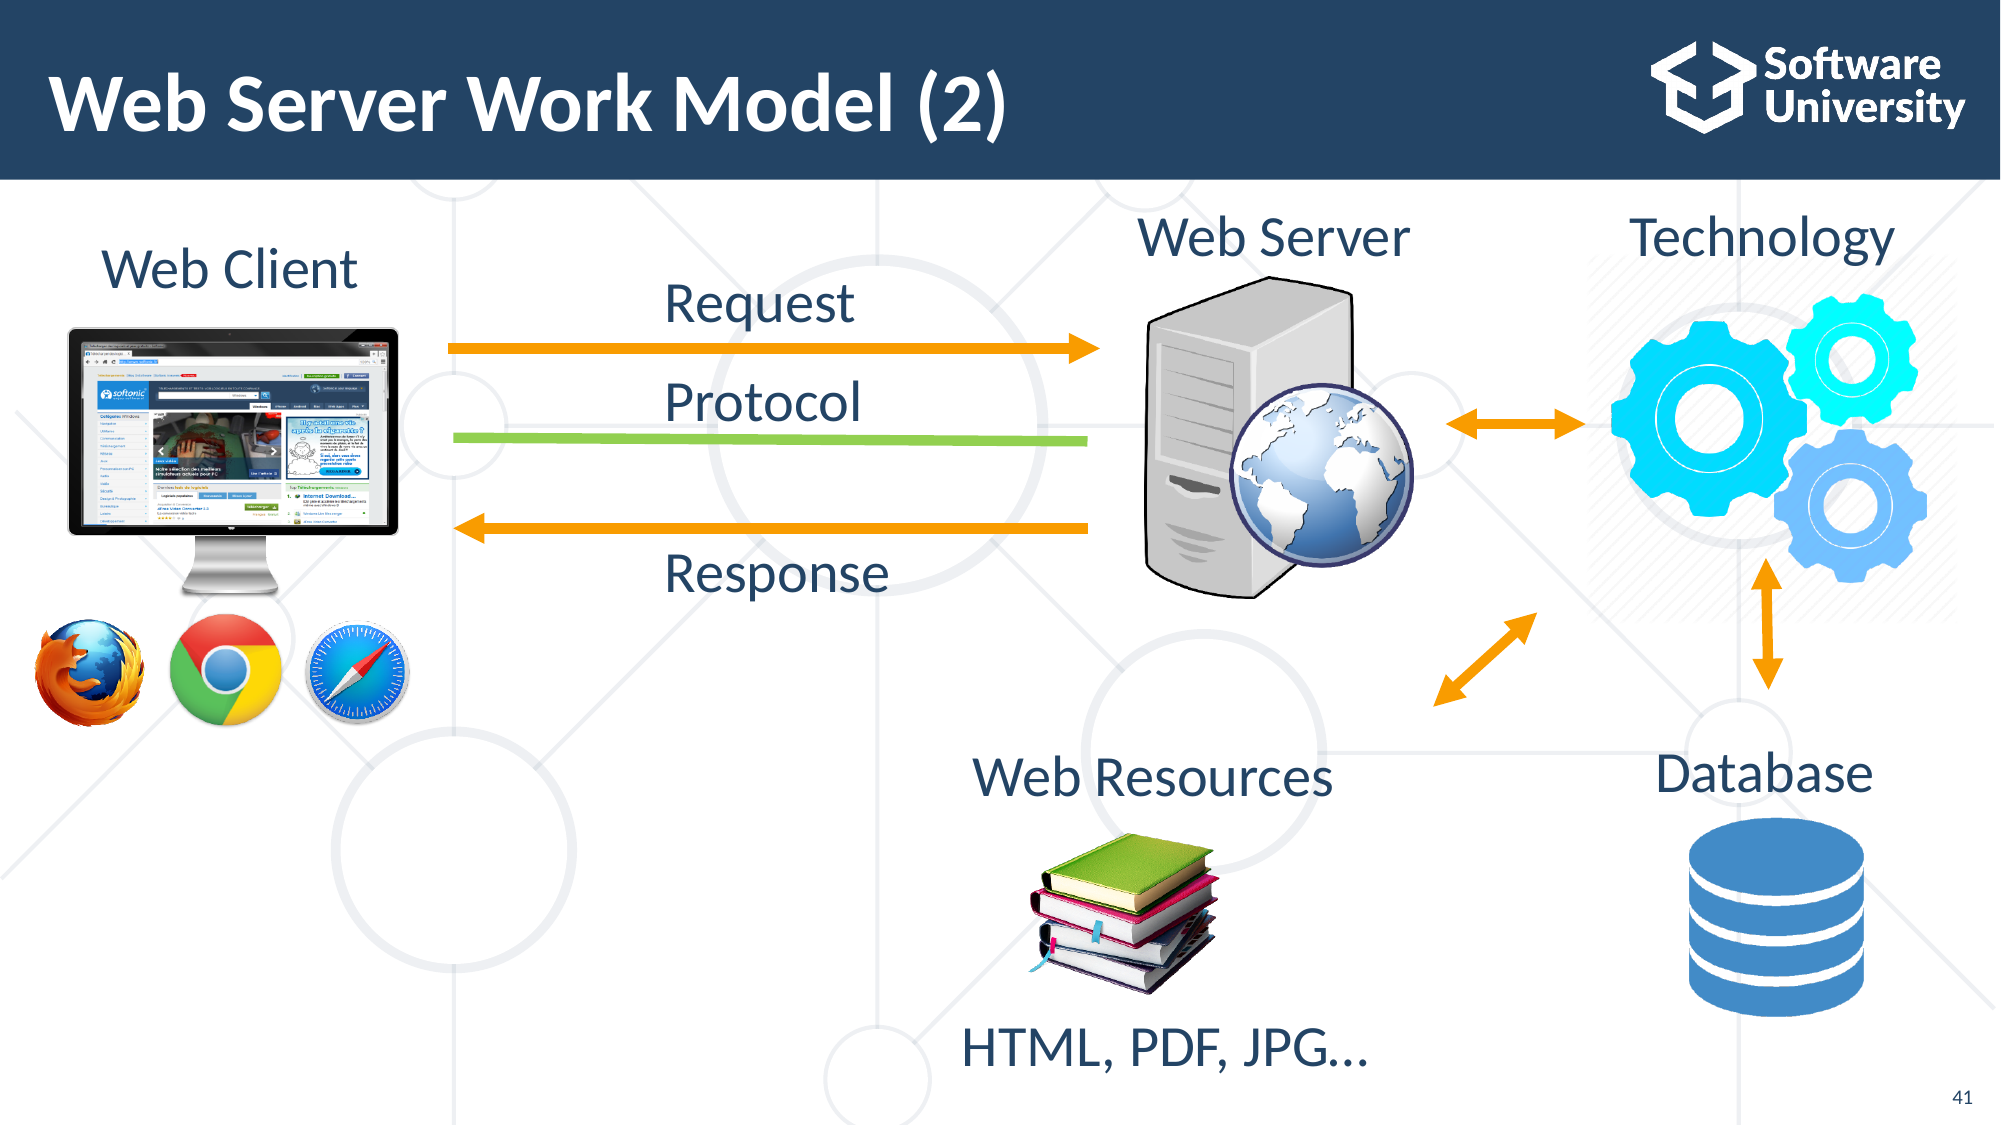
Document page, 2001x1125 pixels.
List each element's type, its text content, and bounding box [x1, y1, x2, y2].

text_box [1765, 557, 1769, 691]
text_box Database [1640, 726, 1913, 812]
text_box HTML, PDF, JPG… [947, 1000, 1395, 1086]
picture [1671, 816, 1881, 1026]
picture [1651, 41, 1966, 134]
picture [1585, 251, 1958, 624]
picture [161, 606, 289, 734]
picture [1144, 276, 1414, 599]
title Web Server Work Model (2) [31, 6, 1603, 189]
picture [30, 614, 148, 732]
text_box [1432, 612, 1538, 707]
picture [298, 613, 416, 730]
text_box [453, 437, 1088, 442]
text_box Web Resources [957, 730, 1356, 816]
picture [1023, 810, 1222, 1009]
text_box Protocol [650, 357, 894, 436]
text_box Web Server [1122, 190, 1436, 276]
text_box Web Client [86, 222, 399, 308]
text_box Technology [1615, 190, 1928, 250]
picture [67, 327, 400, 601]
slide_number 41 [1927, 1067, 1989, 1117]
text_box Response [650, 537, 919, 612]
text_box Request [650, 256, 894, 342]
